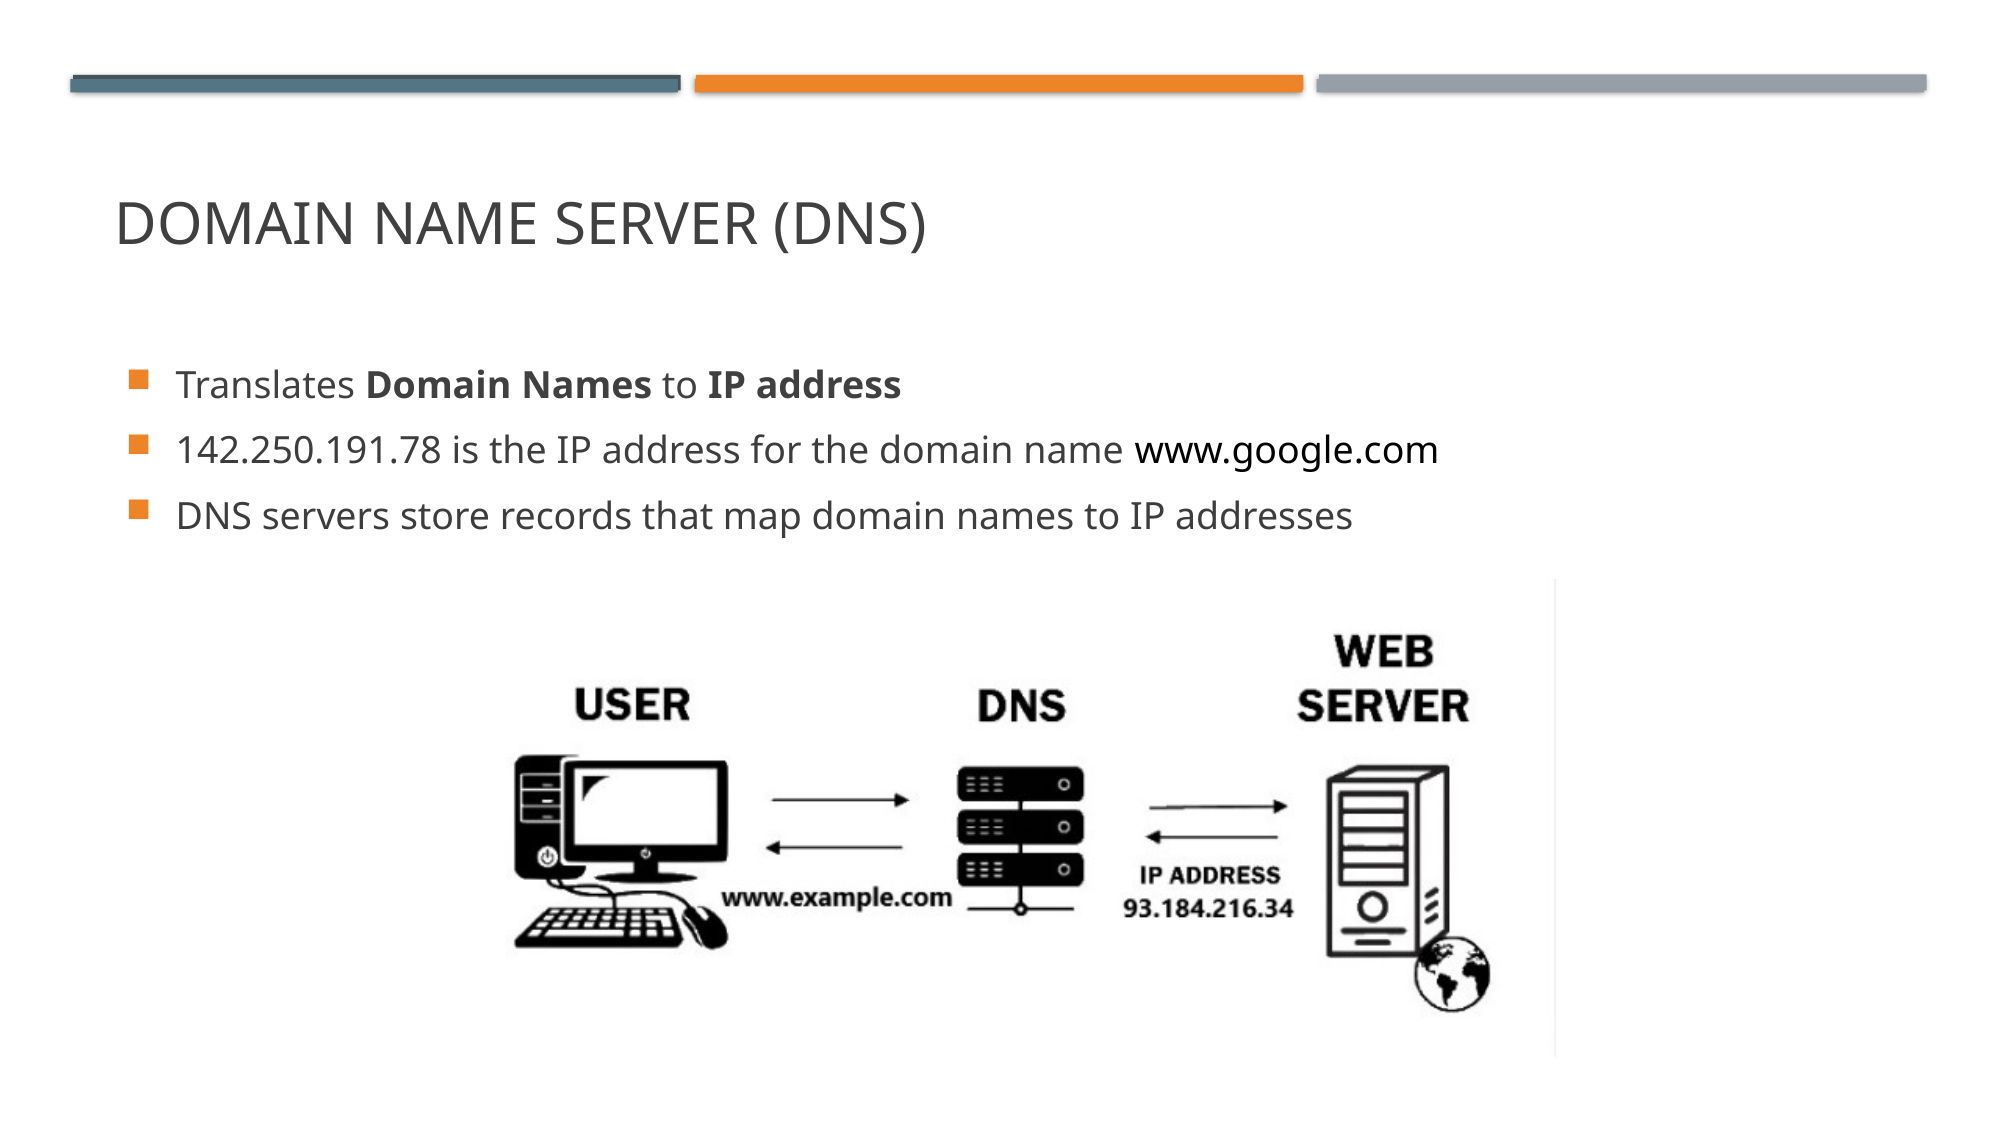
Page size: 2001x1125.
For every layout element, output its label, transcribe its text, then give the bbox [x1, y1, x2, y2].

picture [443, 579, 1556, 1057]
title Domain name server (DNS) [100, 115, 1900, 264]
list Translates Domain Names to IP address 142.250.191.78 is the IP address for the domain name www.google.com DNS servers store records that map domain names to IP addresses [110, 318, 1575, 580]
